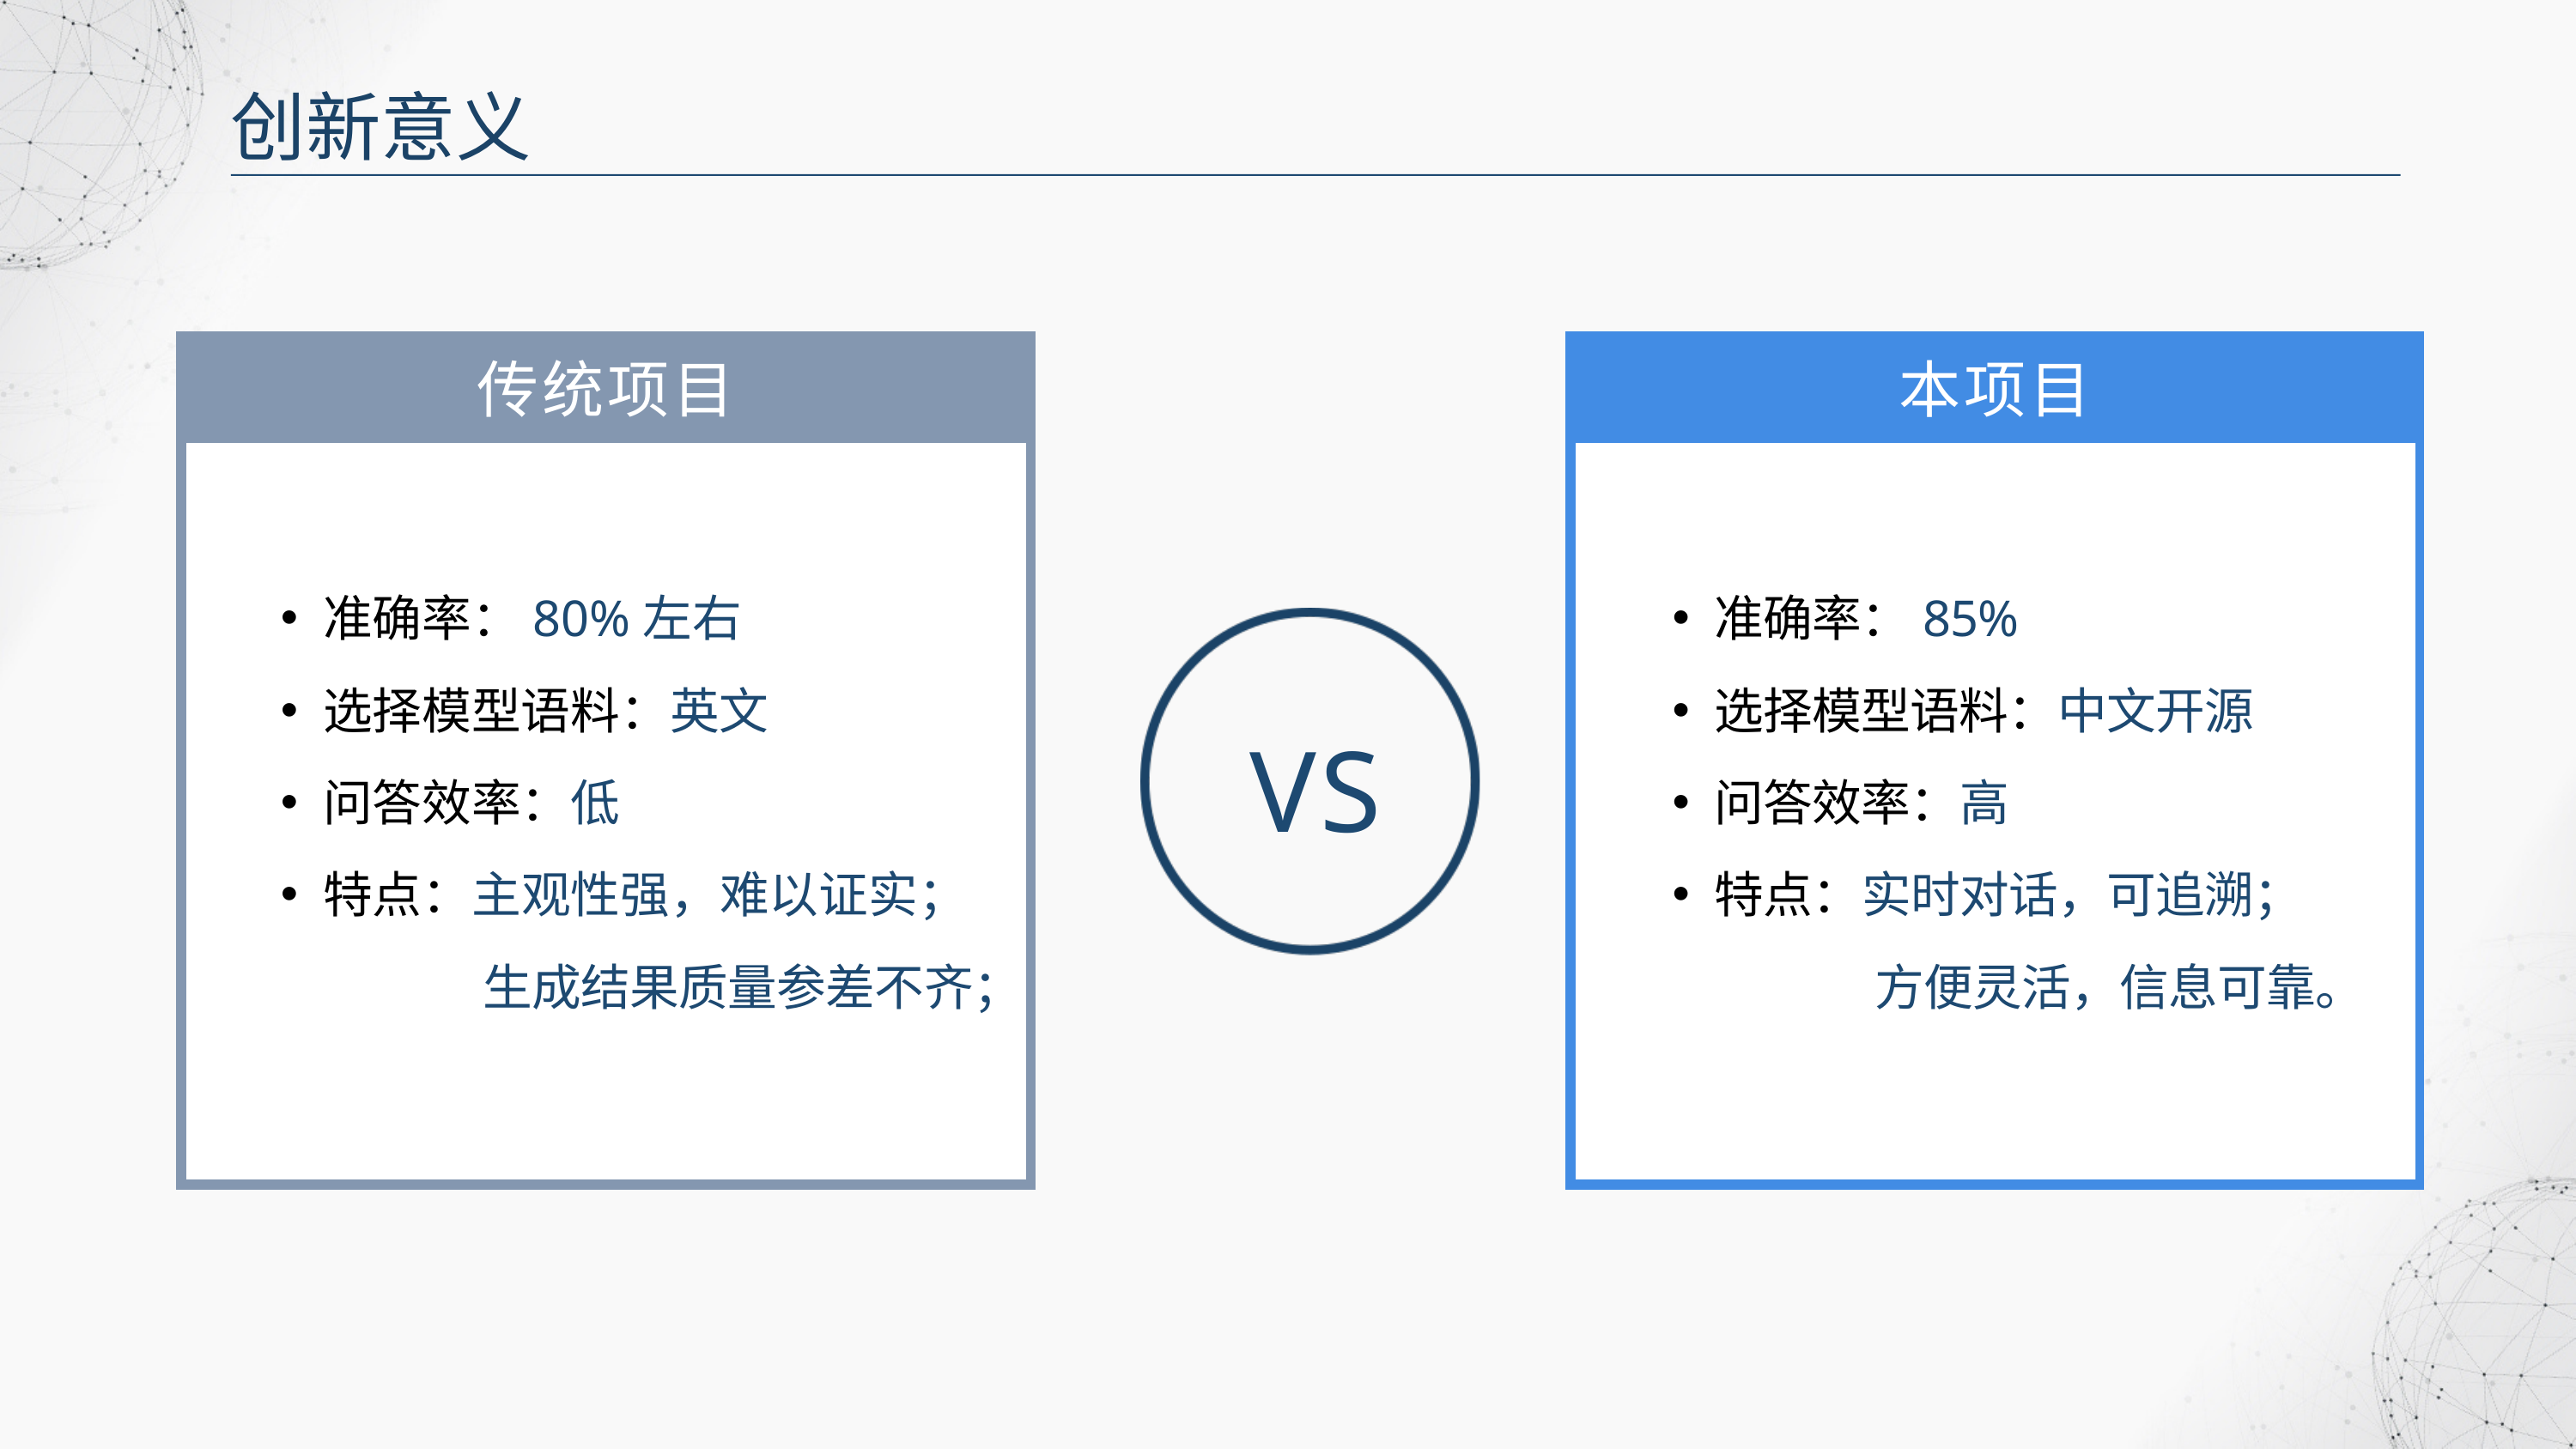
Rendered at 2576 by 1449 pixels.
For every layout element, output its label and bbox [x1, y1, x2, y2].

text_box [230, 72, 2401, 176]
text_box [1139, 608, 1480, 956]
text_box [176, 331, 1055, 1191]
text_box [1565, 331, 2425, 1191]
text_box [0, 0, 2576, 1449]
